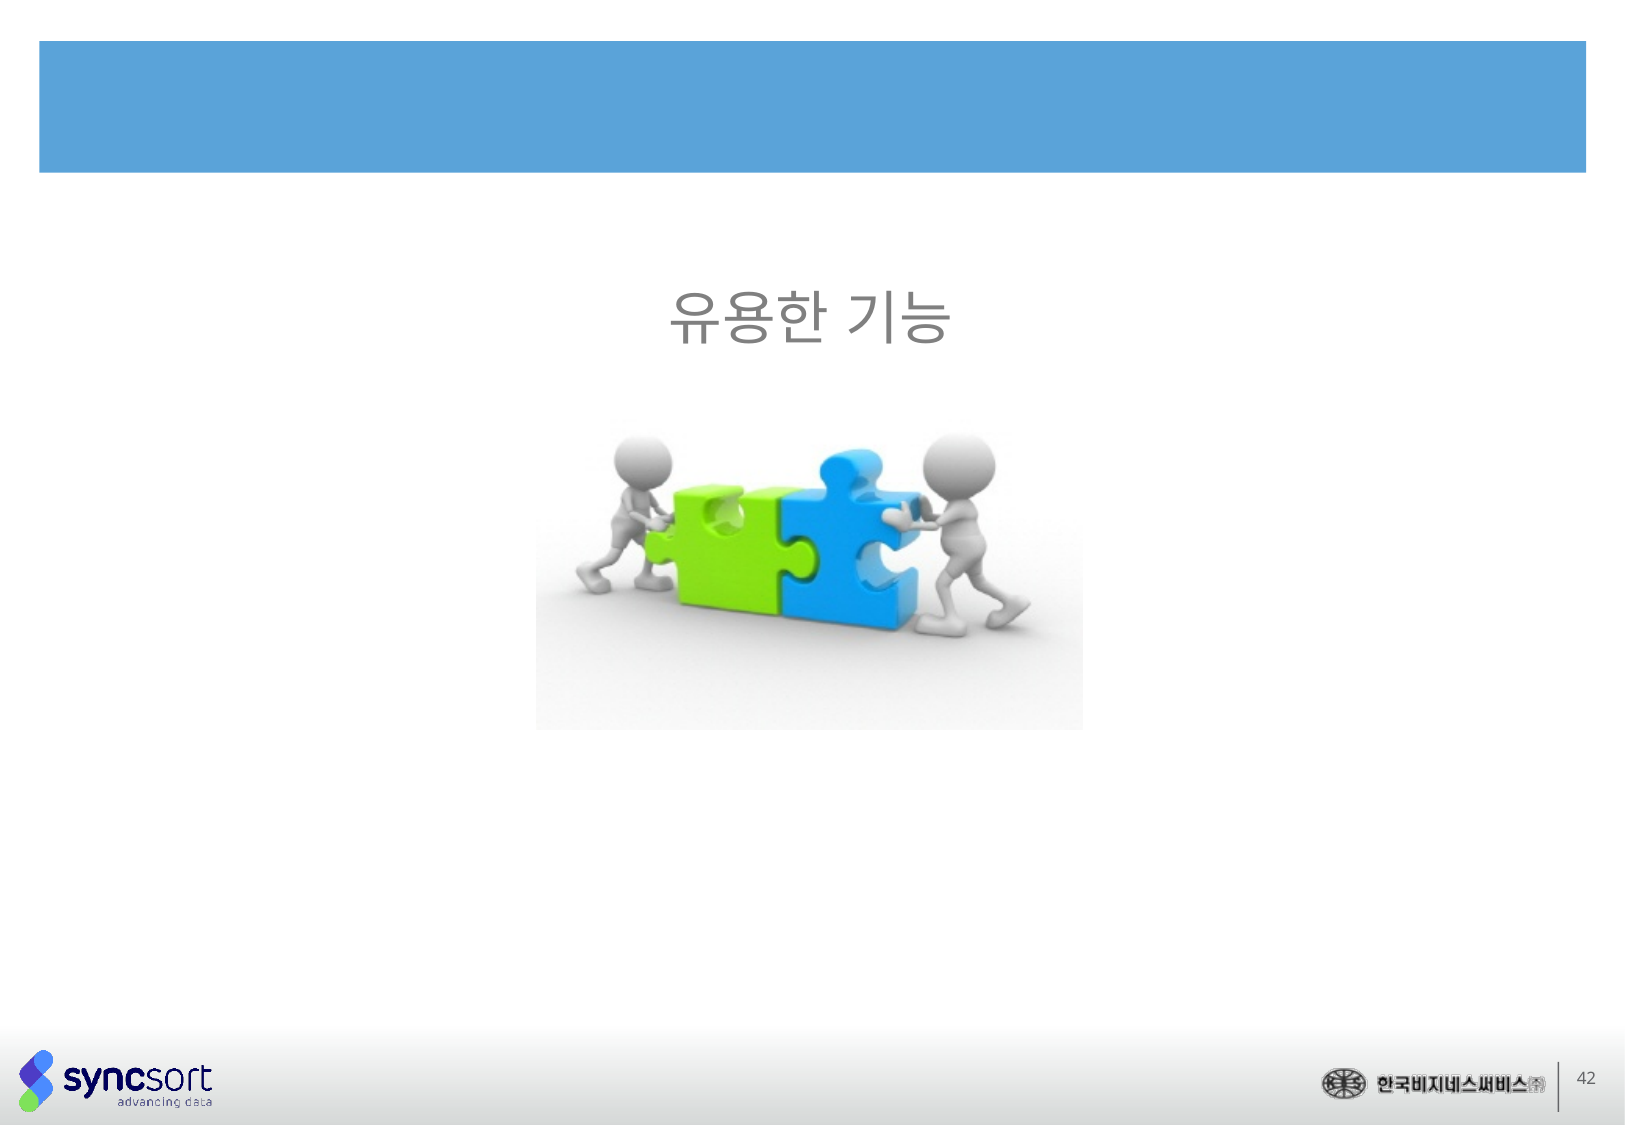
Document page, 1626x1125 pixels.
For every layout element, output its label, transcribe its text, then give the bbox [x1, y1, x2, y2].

picture [535, 395, 1083, 730]
text_box 유용한 기능 [654, 273, 968, 359]
slide_number 42 [1147, 1042, 1514, 1103]
picture [0, 1024, 1625, 1125]
